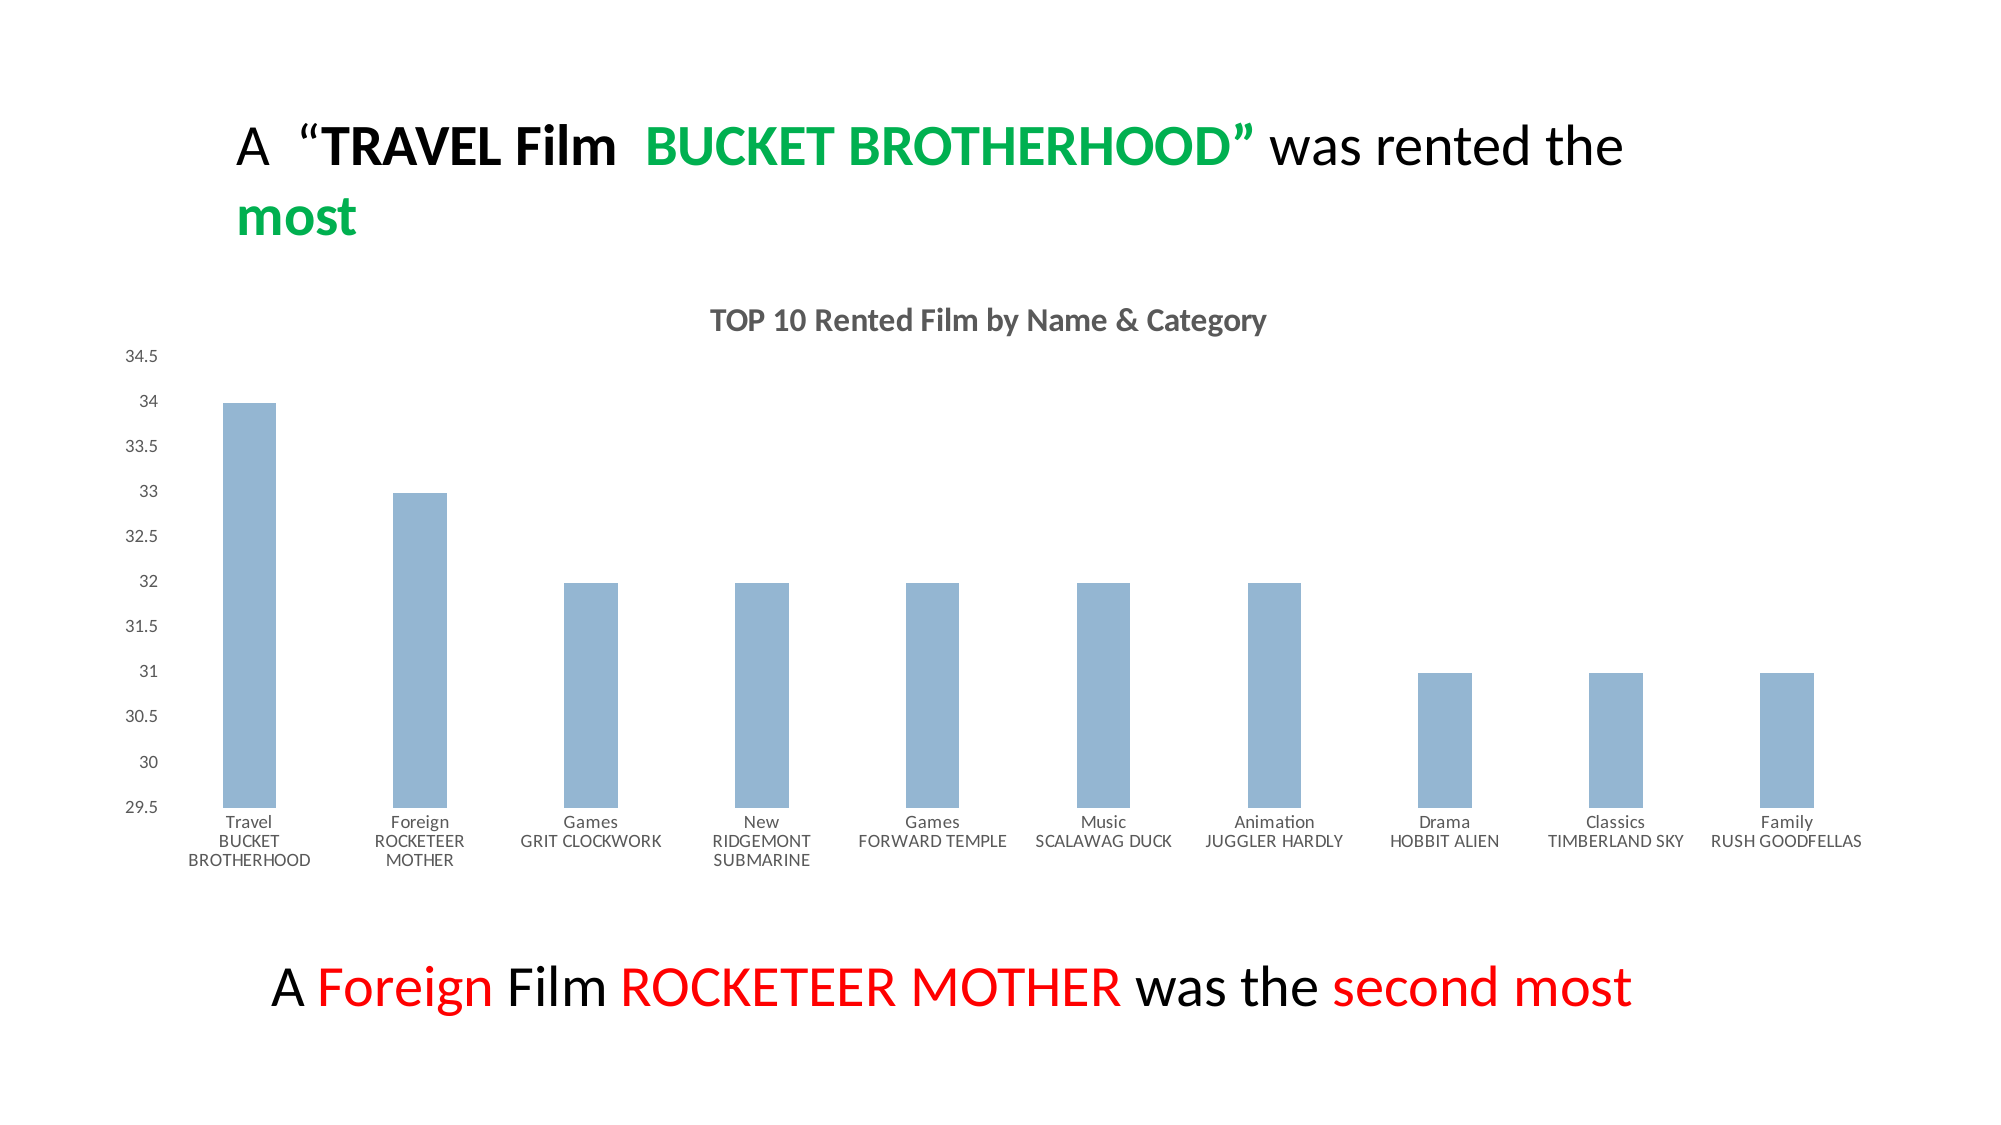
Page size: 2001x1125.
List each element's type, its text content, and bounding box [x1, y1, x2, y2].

text_box A “TRAVEL Film BUCKET BROTHERHOOD” was rented the most [221, 99, 1757, 255]
text_box A Foreign Film ROCKETEER MOTHER was the second most [256, 940, 1938, 1026]
chart [74, 275, 1904, 922]
